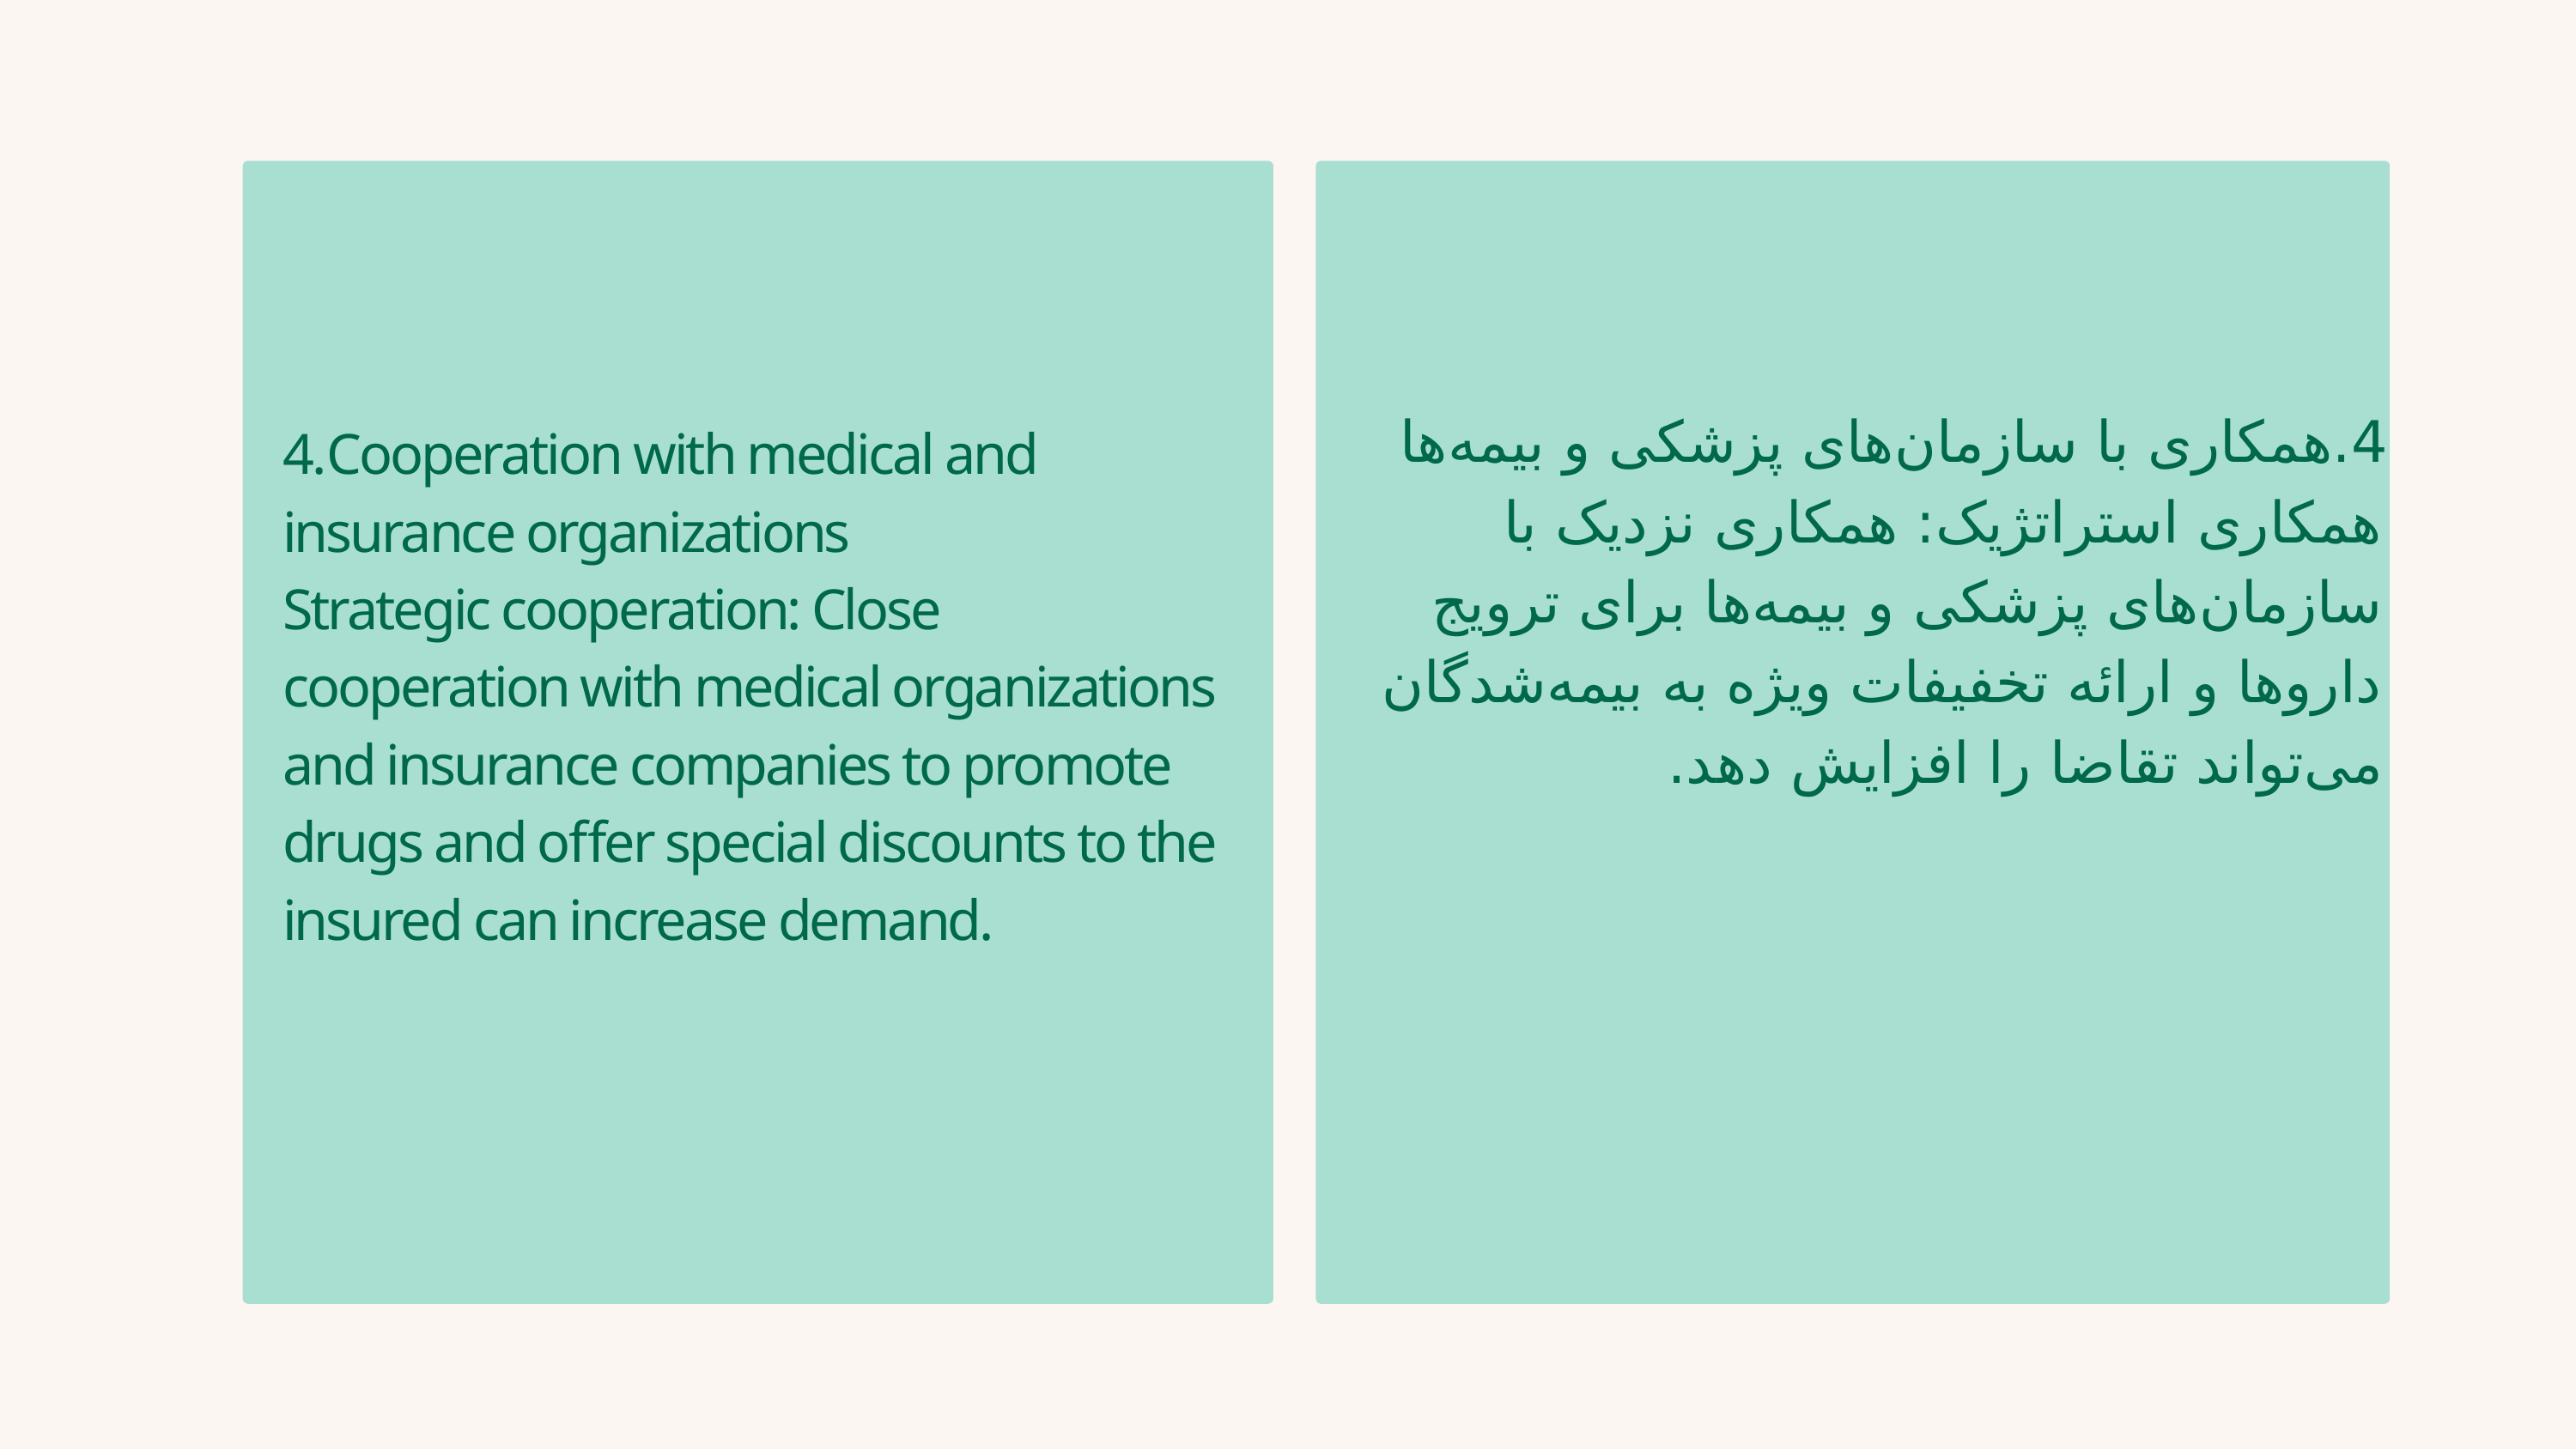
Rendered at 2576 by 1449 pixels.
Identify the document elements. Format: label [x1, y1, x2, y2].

text_box [242, 161, 1274, 1304]
text_box [1315, 161, 2391, 1304]
